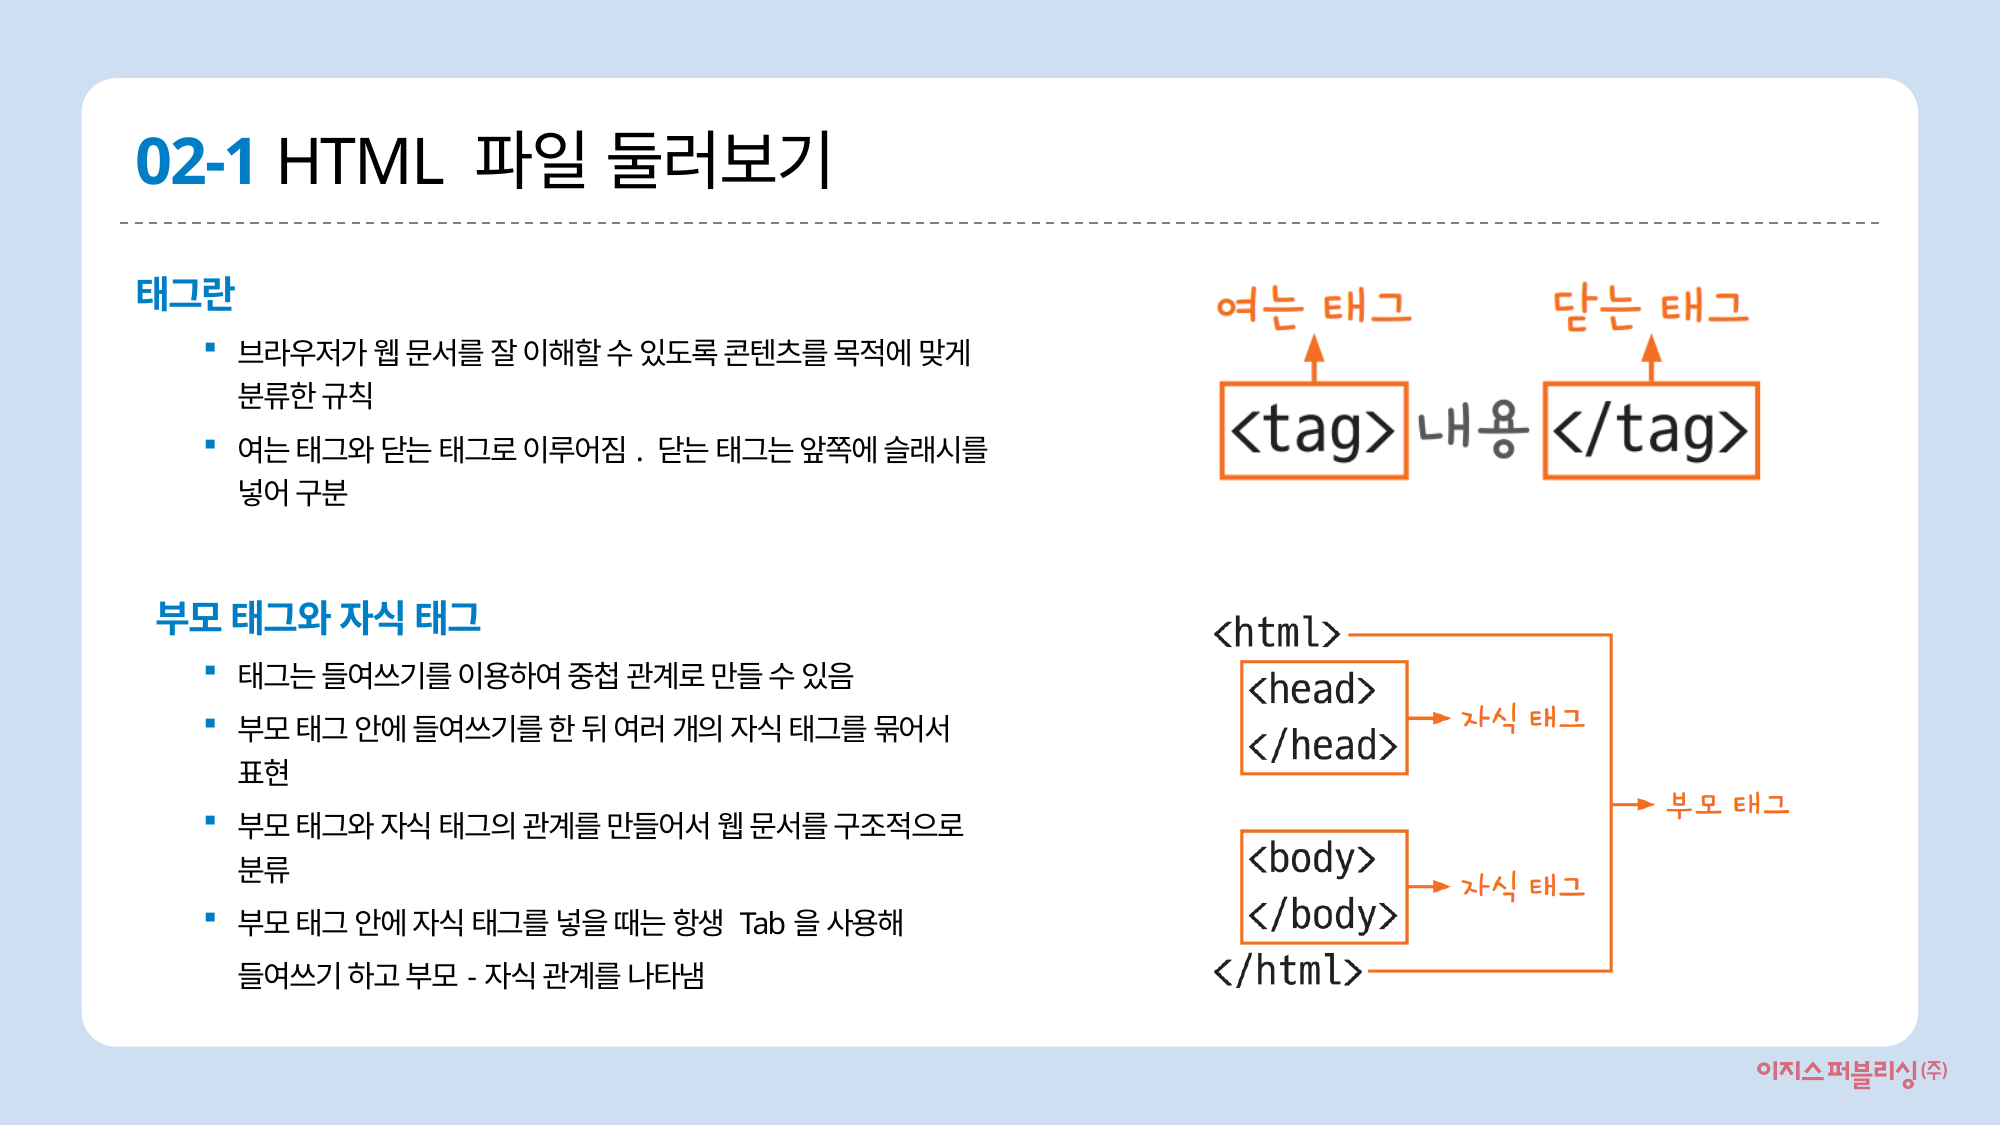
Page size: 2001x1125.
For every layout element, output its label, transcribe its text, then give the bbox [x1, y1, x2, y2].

picture [1194, 257, 1770, 494]
picture [1205, 607, 1798, 996]
list 태그란 브라우저가 웹 문서를 잘 이해할 수 있도록 콘텐츠를 목적에 맞게 분류한 규칙 여는 태그와 닫는 태그로 이루어짐. 닫는 태그는 앞쪽에 슬래시를 넣어 구분 부모 태그와 자식 태그 태그는 들여쓰기를 이용하여 중첩 관계로 만들 수 있음 부모 태그 안에 들여쓰기를 한 뒤 여러 개의 자식 태그를 묶어서 표현 부모 태그와 자식 태그의 관계를 만들어서 웹 문서를 구조적으로 분류 부모 태그 안에 자식 태그를 넣을 때는 항생 Tab을 사용해 들여쓰기 하고 부모-자식 관계를 나타냄 [120, 257, 1009, 1009]
title 02-1 HTML 파일 둘러보기 [120, 109, 1880, 209]
